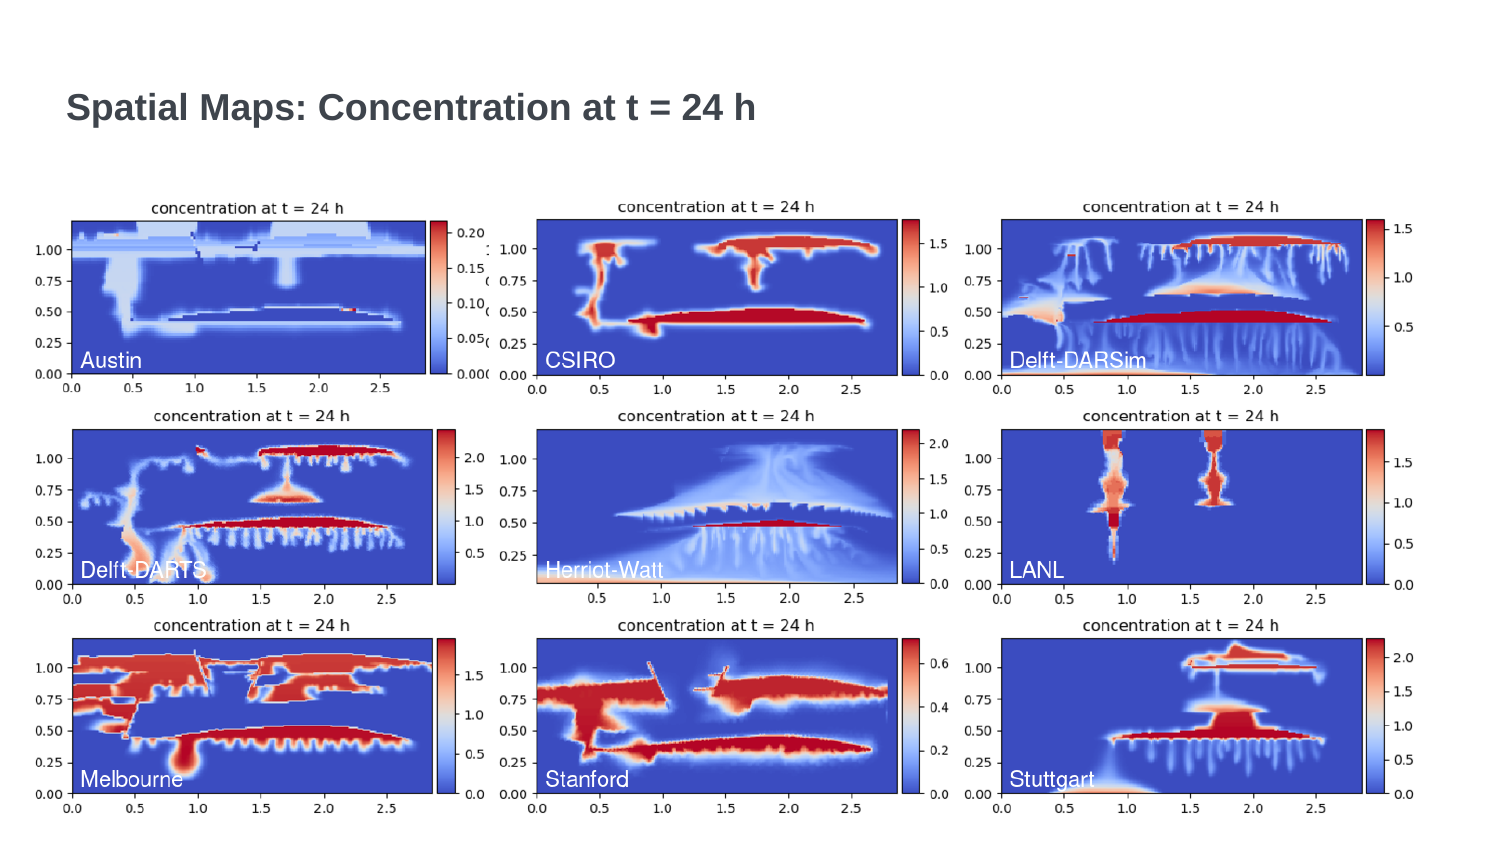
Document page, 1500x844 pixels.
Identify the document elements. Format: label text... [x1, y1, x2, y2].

title Spatial Maps: Concentration at t = 24 h [51, 72, 1449, 167]
picture [24, 191, 1418, 819]
